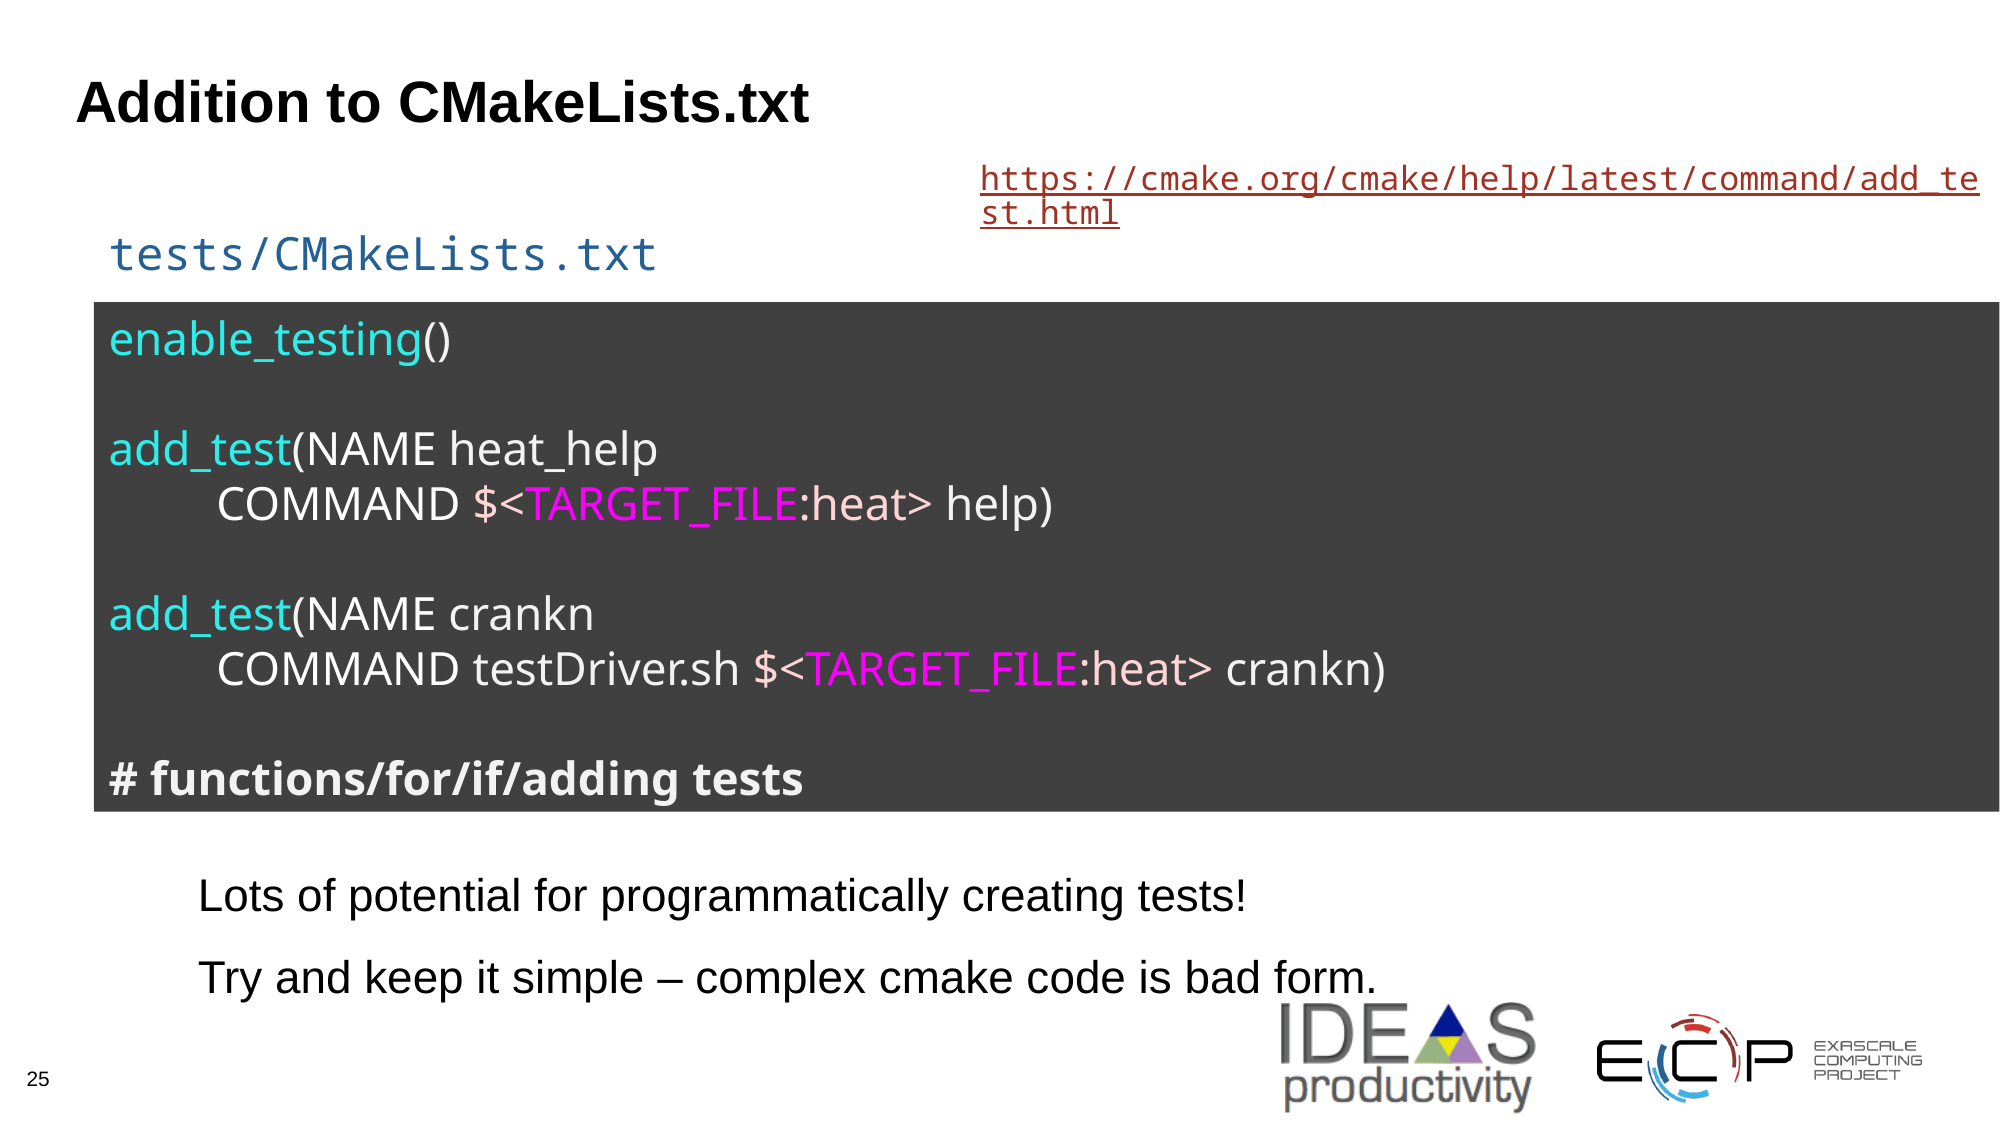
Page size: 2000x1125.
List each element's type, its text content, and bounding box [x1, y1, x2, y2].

title Addition to CMakeLists.txt [59, 67, 1926, 218]
text_box enable_testing() add_test(NAME heat_help COMMAND $<TARGET_FILE:heat> help) add_test(NAME crankn COMMAND testDriver.sh $<TARGET_FILE:heat> crankn) # functions/for/if/adding tests [93, 302, 2000, 812]
picture [1597, 1014, 1922, 1103]
picture [1280, 1011, 1537, 1114]
text_box Lots of potential for programmatically creating tests! Try and keep it simple – complex cmake code is bad form. [183, 830, 1714, 1011]
text_box https://cmake.org/cmake/help/latest/command/add_test.html [965, 150, 2000, 211]
text_box tests/CMakeLists.txt [93, 217, 1129, 288]
